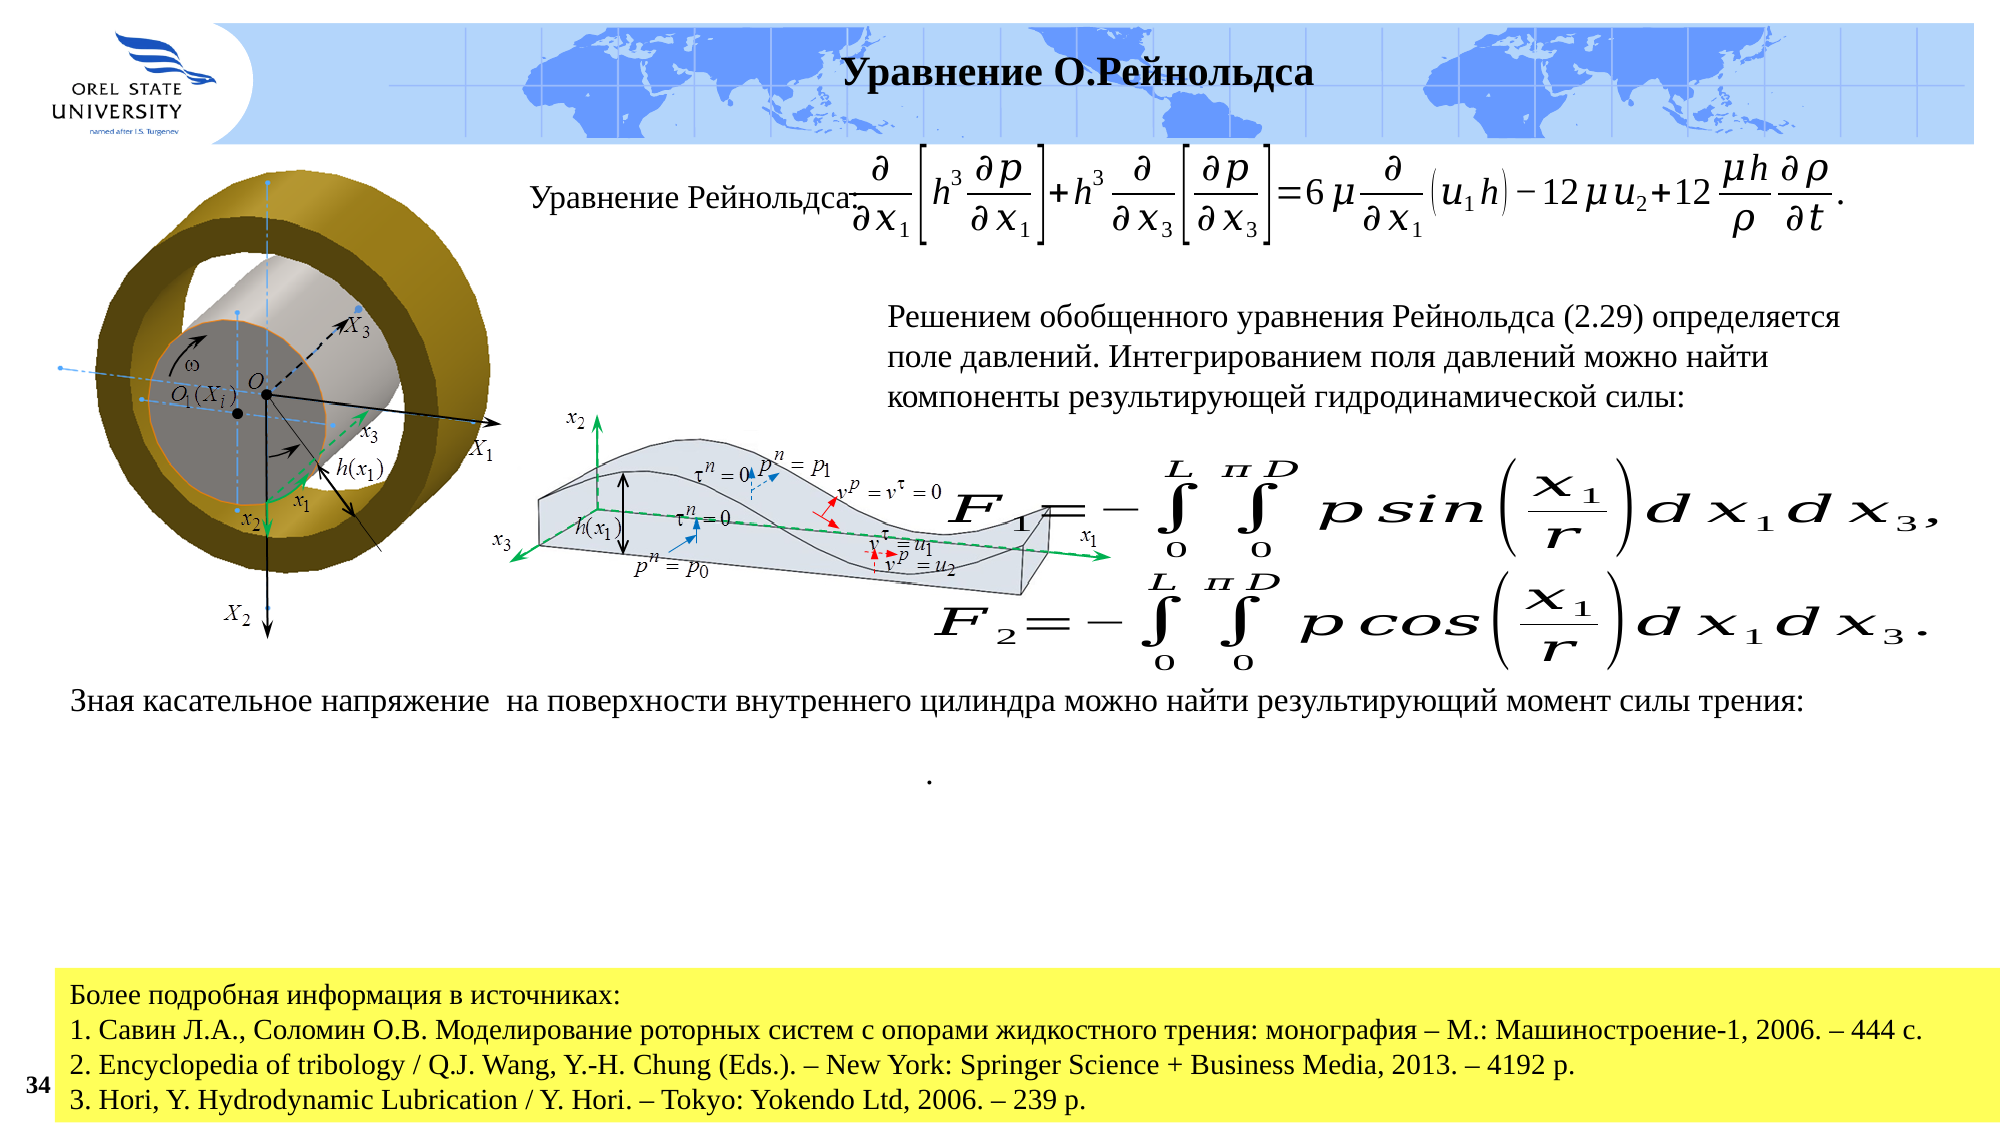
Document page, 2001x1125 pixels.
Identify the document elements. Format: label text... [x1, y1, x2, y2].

text_box Уравнение Рейнольдса: [1112, 167, 1183, 223]
text_box Уравнение О.Рейнольдса [222, 36, 1933, 101]
picture [51, 29, 217, 136]
text_box Более подробная информация в источниках: 1. Савин Л.А., Соломин О.В. Моделирование роторных систем с опорами жидкостного трения: монография – М.: Машиностроение-1, 2006. – 444 c. 2. Encyclopedia of tribology / Q.J. Wang, Y.-H. Chung (Eds.). – New York: Springer Science + Business Media, 2013. – 4192 p. 3. Hori, Y. Hydrodynamic Lubrication / Y. Hori. – Tokyo: Yokendo Ltd, 2006. – 239 p. [54, 967, 2000, 1123]
text_box Решением обобщенного уравнения Рейнольдса (2.29) определяется поле давлений. Интегрированием поля давлений можно найти компоненты результирующей гидродинамической силы: [1116, 287, 1873, 422]
text_box Уравнение Рейнольдса: [1185, 167, 1268, 223]
picture [55, 167, 1112, 643]
text_box Уравнение Рейнольдса: [1270, 167, 1348, 223]
